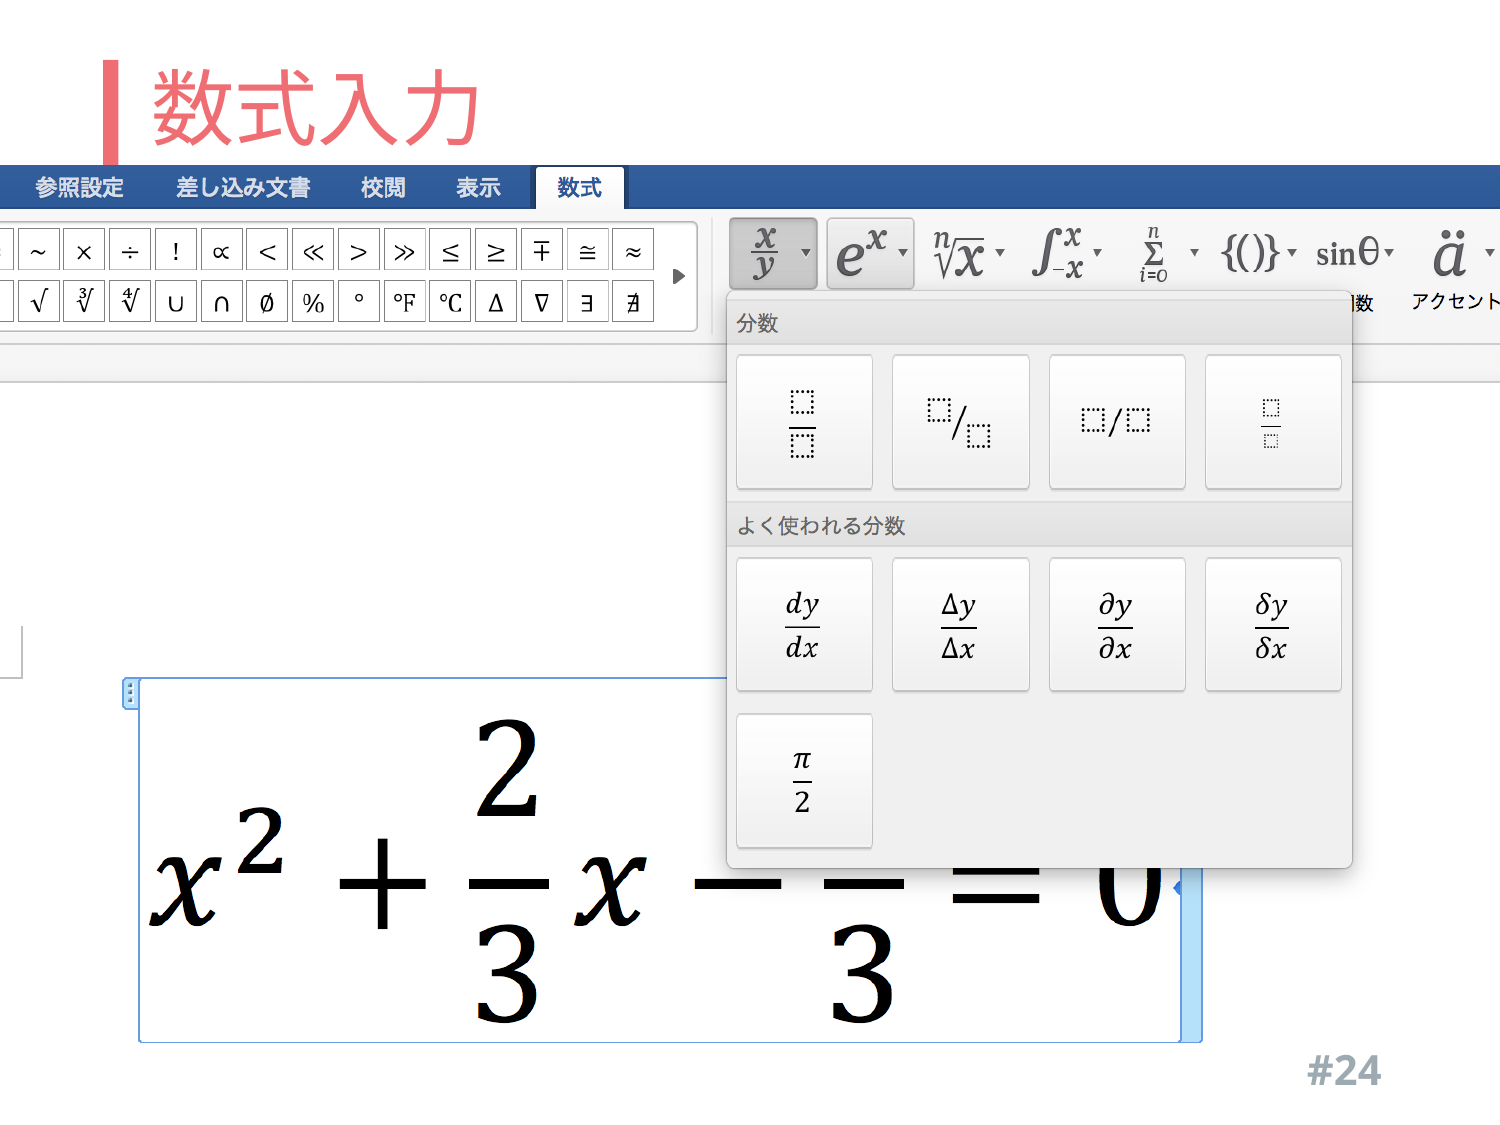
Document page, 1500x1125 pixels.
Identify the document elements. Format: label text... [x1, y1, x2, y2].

slide_number #24 [1059, 1043, 1397, 1103]
picture [0, 165, 1500, 1043]
title 数式入力 [136, 59, 1397, 165]
